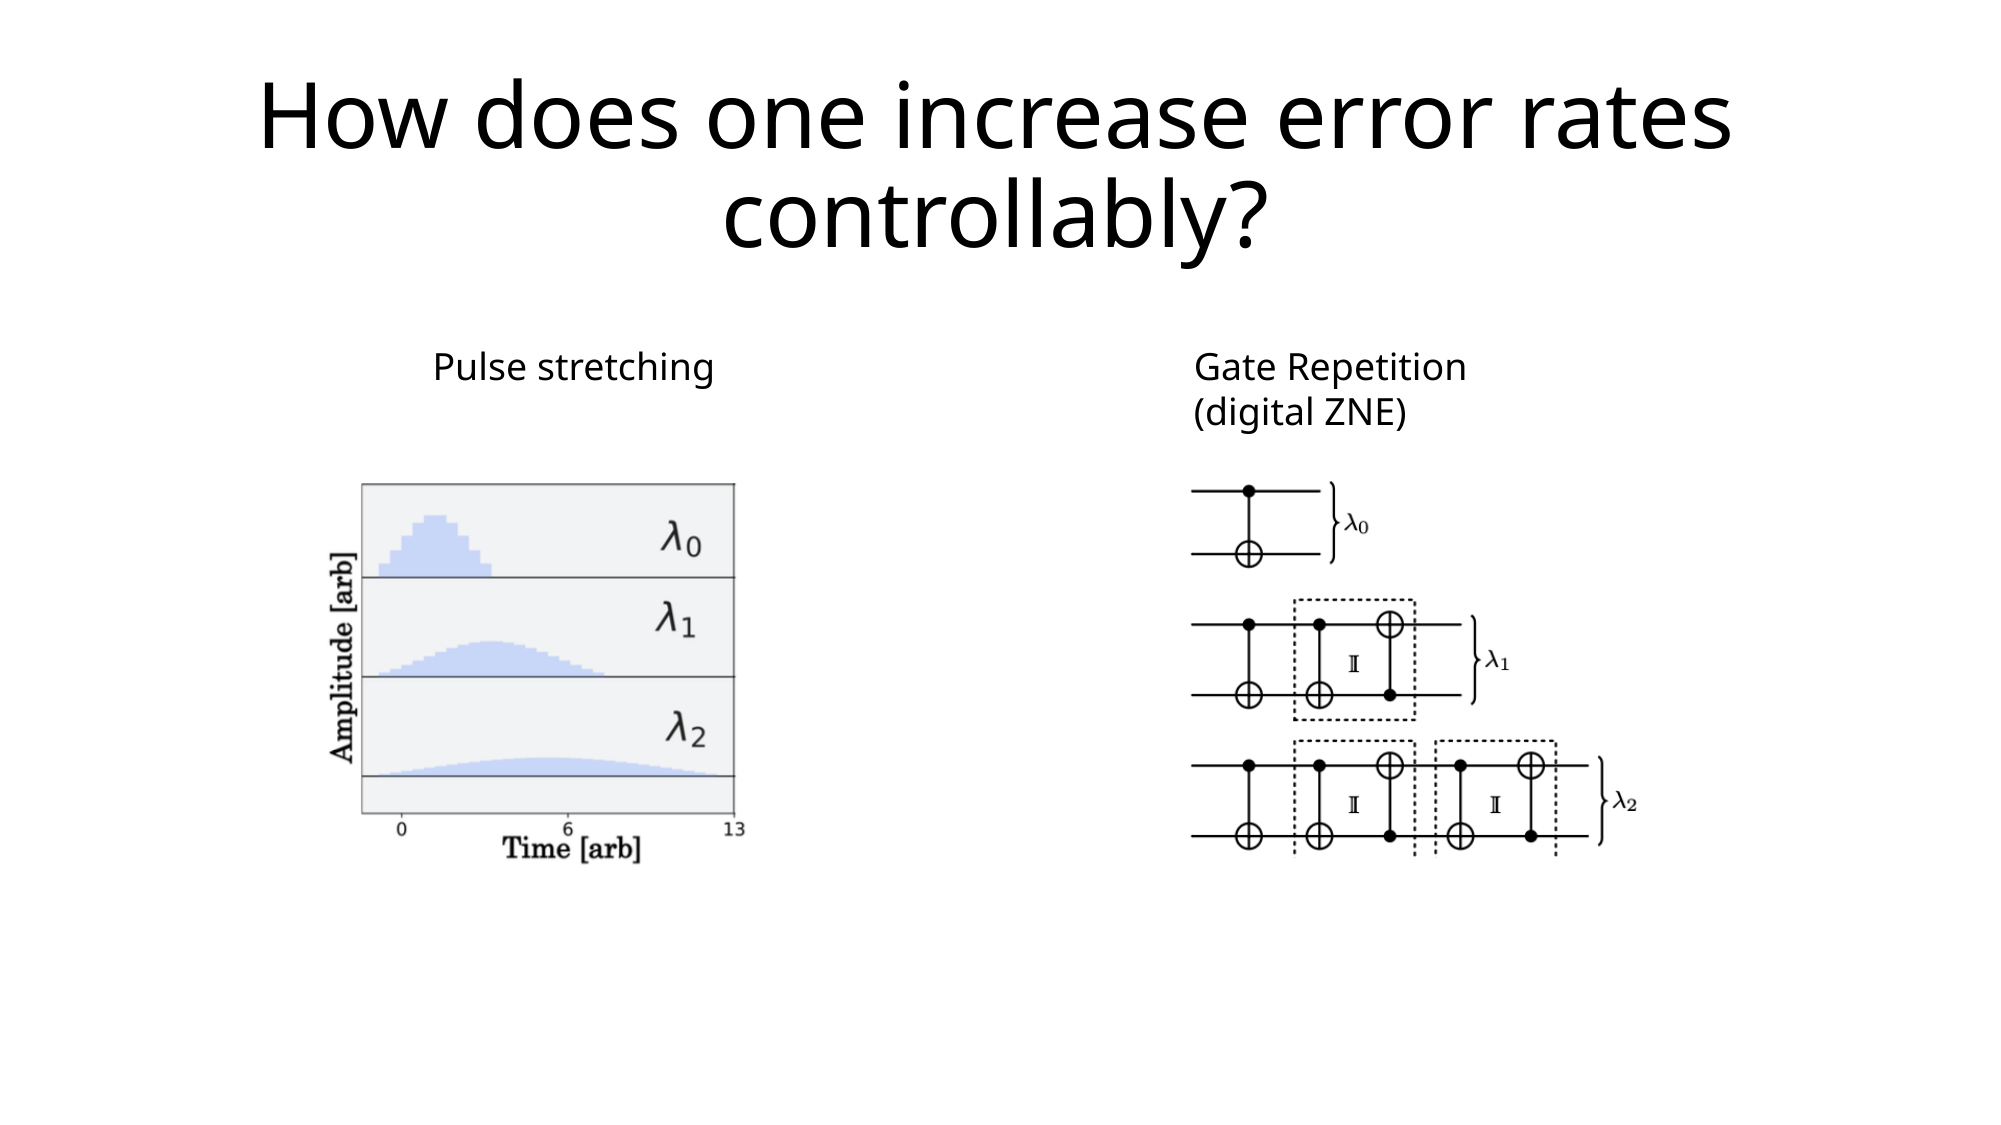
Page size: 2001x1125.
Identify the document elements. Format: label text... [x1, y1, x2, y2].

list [1169, 454, 1642, 858]
text_box Gate Repetition (digital ZNE) [1179, 335, 1497, 441]
title How does one increase error rates controllably? [29, 59, 1962, 278]
picture [307, 454, 763, 900]
text_box Pulse stretching [417, 335, 736, 396]
